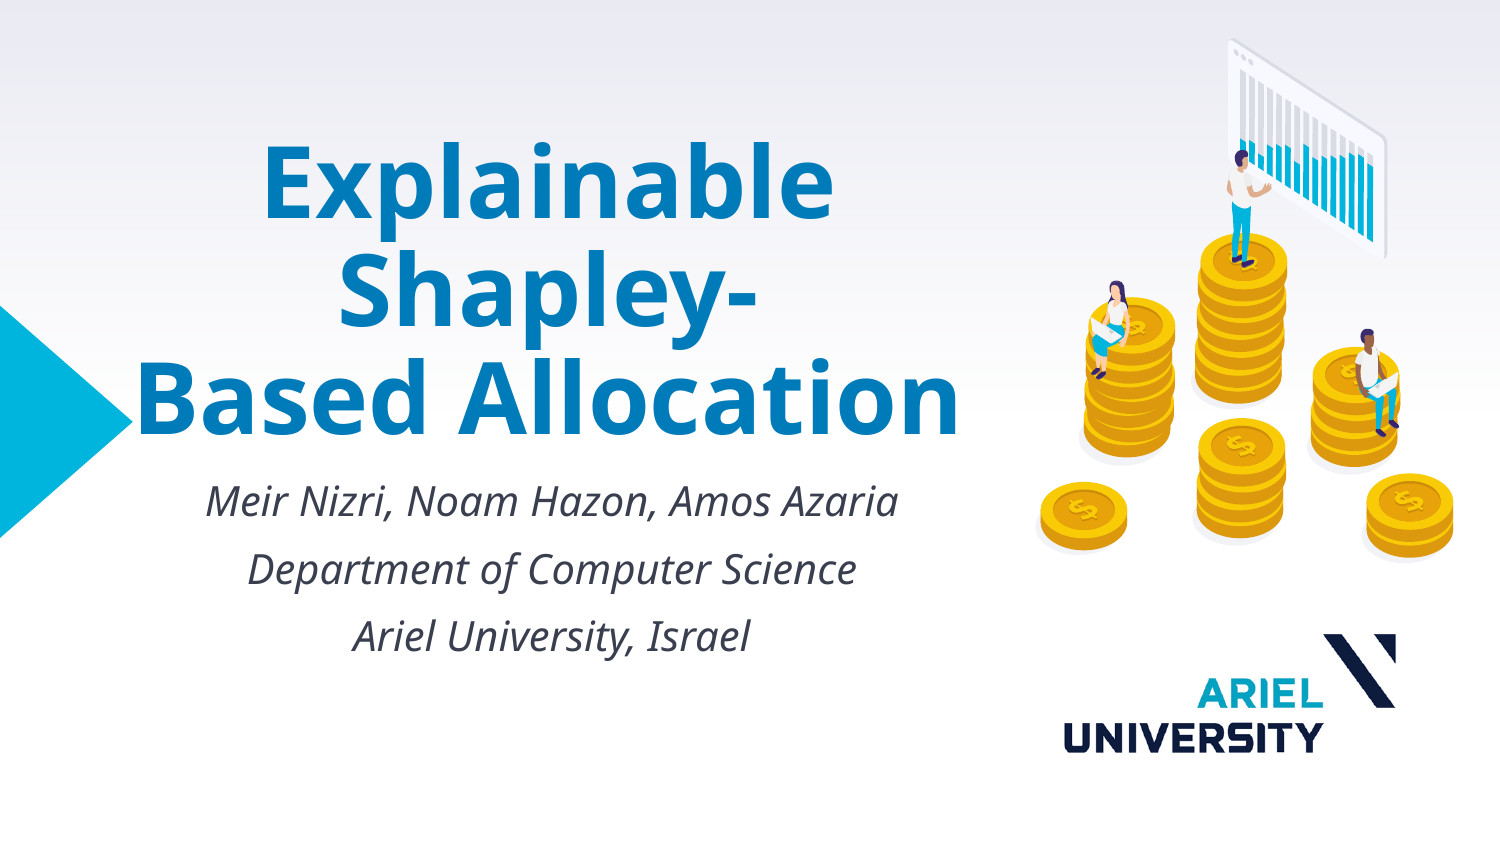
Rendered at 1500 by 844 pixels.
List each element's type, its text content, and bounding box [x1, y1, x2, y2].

text_box Meir Nizri, Noam Hazon, Amos Azaria Department of Computer Science Ariel University, Israel [114, 414, 990, 682]
picture [1049, 624, 1411, 760]
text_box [1035, 37, 1454, 564]
title Explainable Shapley- Based Allocation [66, 177, 1030, 411]
